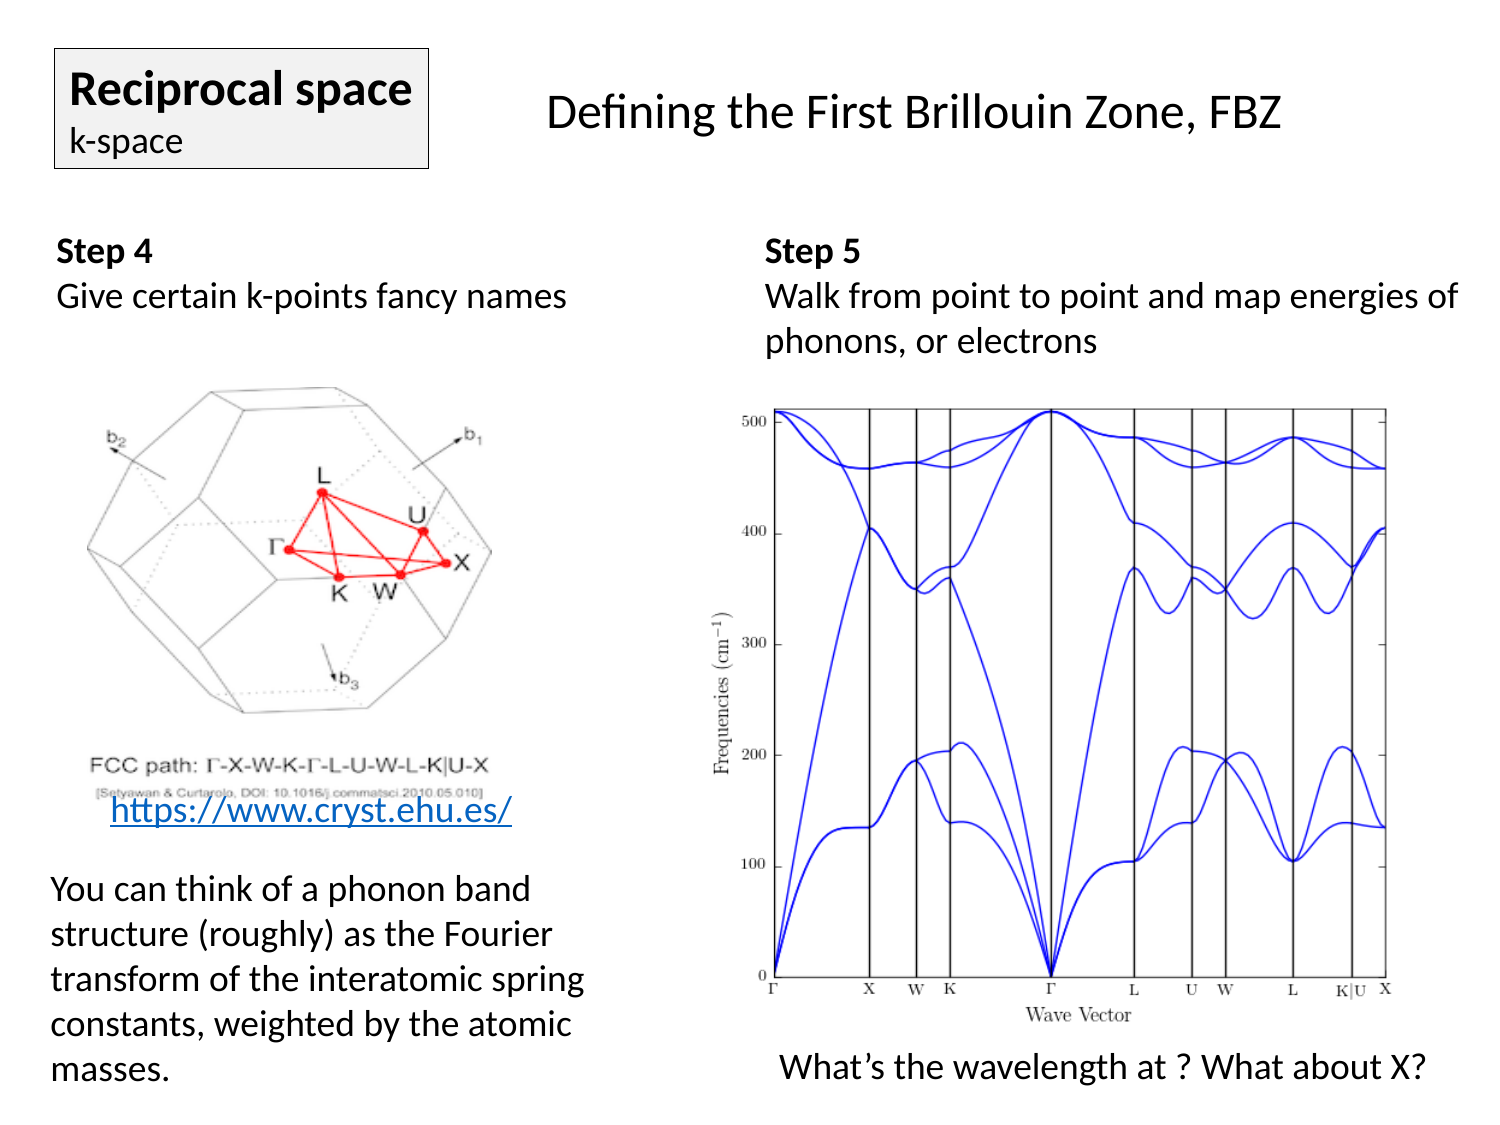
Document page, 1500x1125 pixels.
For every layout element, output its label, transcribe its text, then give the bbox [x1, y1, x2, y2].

picture [87, 387, 492, 801]
text_box Reciprocal space k-space [54, 48, 429, 169]
picture [691, 387, 1413, 1048]
text_box https://www.cryst.ehu.es/ [95, 777, 528, 837]
text_box Step 4 Give certain k-points fancy names [41, 218, 583, 324]
text_box Defining the First Brillouin Zone, FBZ [531, 71, 1298, 146]
text_box Step 5 Walk from point to point and map energies of phonons, or electrons [749, 218, 1500, 369]
text_box You can think of a phonon band structure (roughly) as the Fourier transform of the interatomic spring constants, weighted by the atomic masses. [35, 856, 670, 1097]
